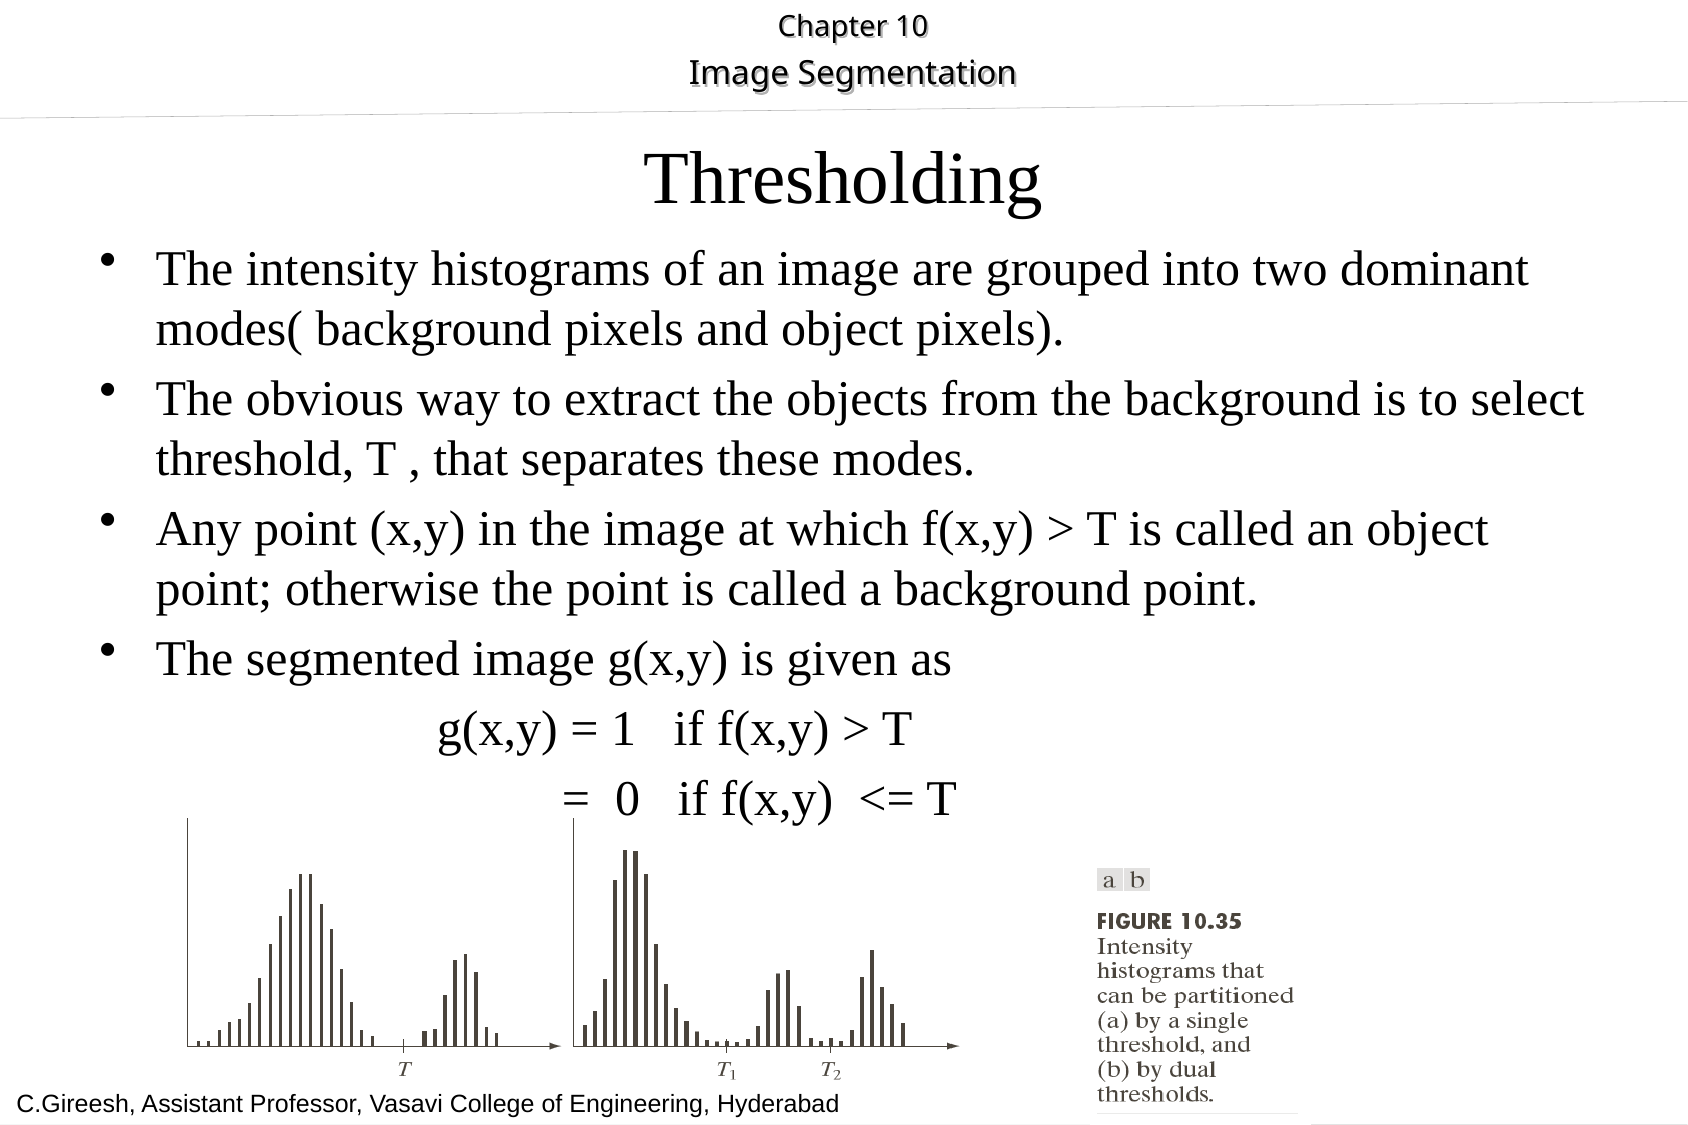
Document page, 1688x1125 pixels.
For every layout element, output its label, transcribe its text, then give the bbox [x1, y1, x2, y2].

picture [1090, 864, 1311, 1125]
picture [159, 810, 1004, 1080]
list The intensity histograms of an image are grouped into two dominant modes( background pixels and object pixels). The obvious way to extract the objects from the background is to select threshold, T , that separates these modes. Any point (x,y) in the image at which f(x,y) > T is called an object point; otherwise the point is called a background point. The segmented image g(x,y) is given as g(x,y) = 1 if f(x,y) > T = 0 if f(x,y) <= T [84, 228, 1604, 1093]
title Thresholding [84, 120, 1604, 228]
